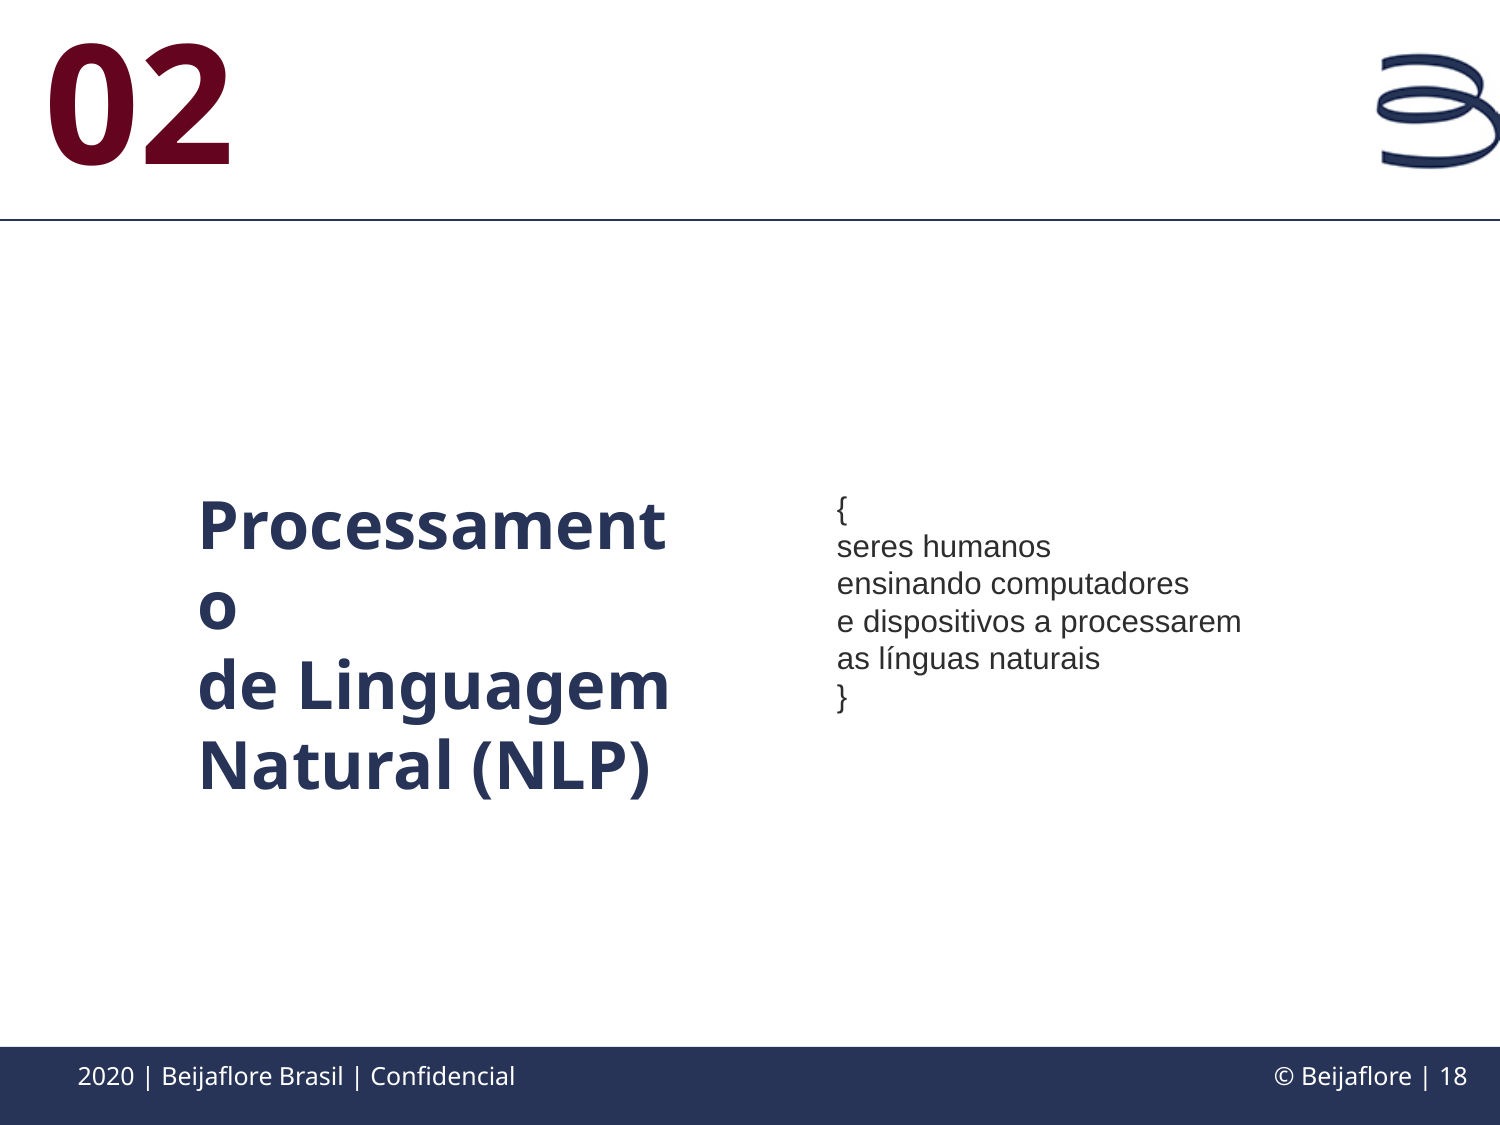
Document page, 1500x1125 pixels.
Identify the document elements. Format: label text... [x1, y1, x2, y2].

picture [1371, 42, 1500, 178]
text_box Processamento de Linguagem Natural (NLP) [183, 475, 722, 811]
text_box 02 [29, 0, 321, 206]
text_box { seres humanos ensinando computadores e dispositivos a processarem as línguas naturais } [822, 481, 1258, 759]
footer 2020 | Beijaflore Brasil | Confidencial [62, 1042, 761, 1103]
slide_number © Beijaflore | 18 [1132, 1042, 1483, 1103]
